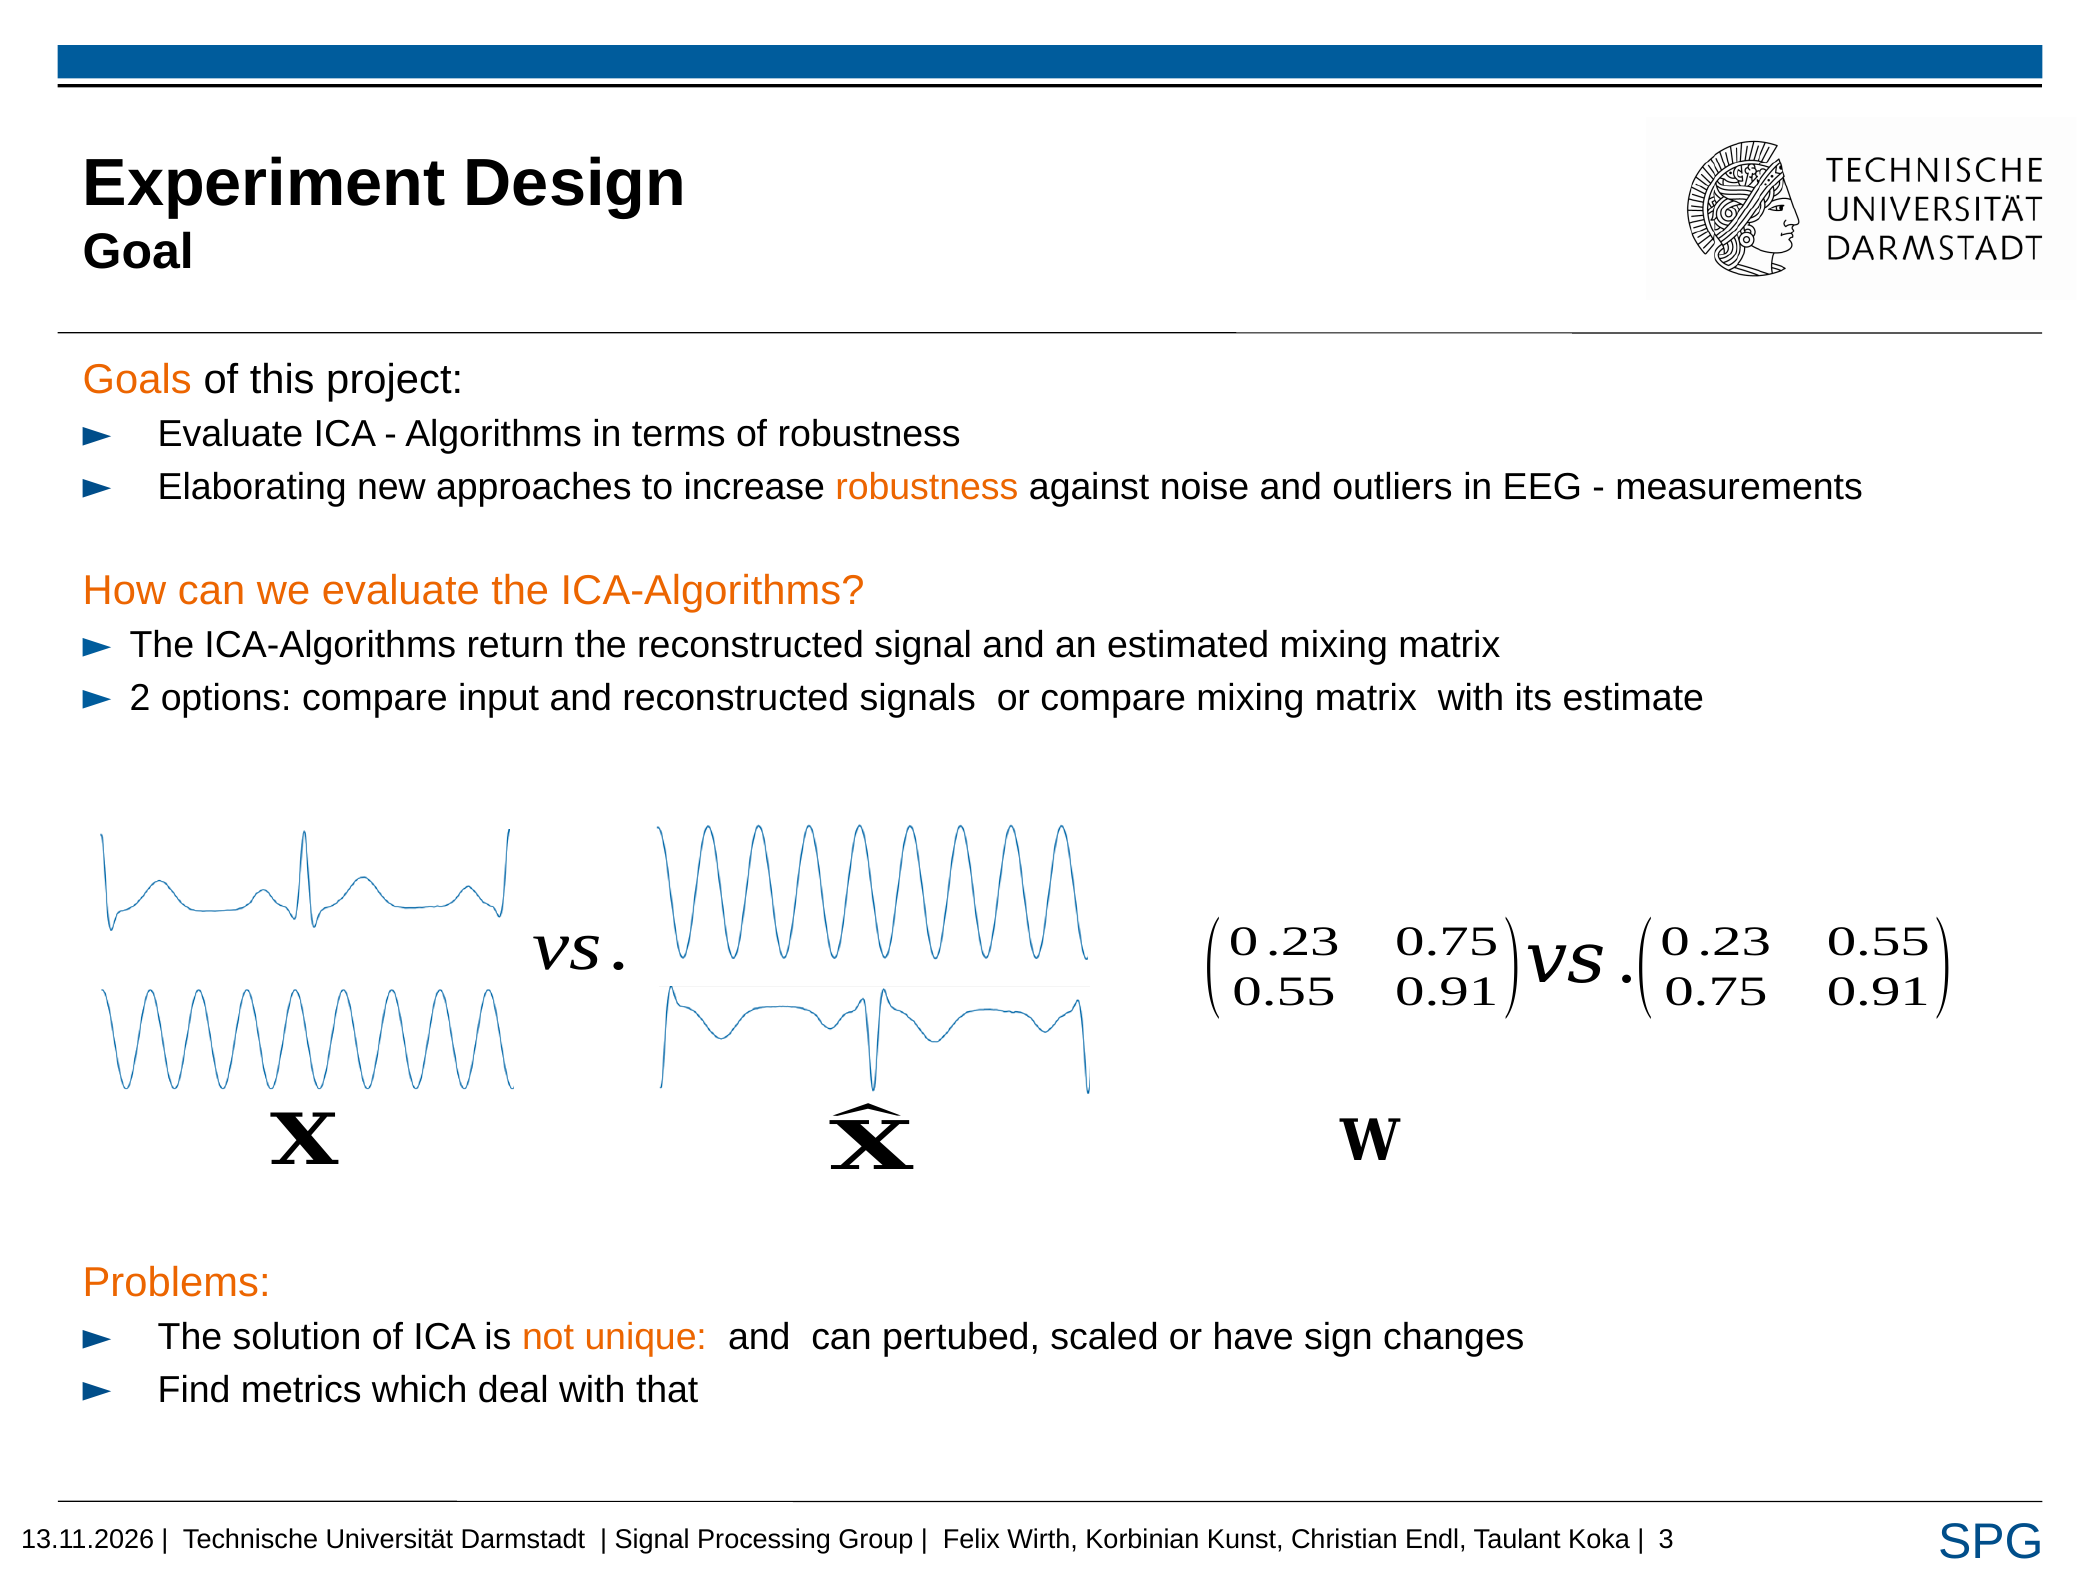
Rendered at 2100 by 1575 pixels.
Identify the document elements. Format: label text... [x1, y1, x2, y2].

picture [659, 986, 1090, 1098]
title Experiment Design Goal [82, 112, 1662, 306]
picture [99, 985, 515, 1092]
picture [1662, 117, 2077, 300]
picture [656, 820, 1088, 963]
picture [99, 828, 510, 935]
text_box Goals of this project: Evaluate ICA - Algorithms in terms of robustness Elaborating new approaches to increase robustness against noise and outliers in EEG - measurements [82, 351, 1988, 542]
